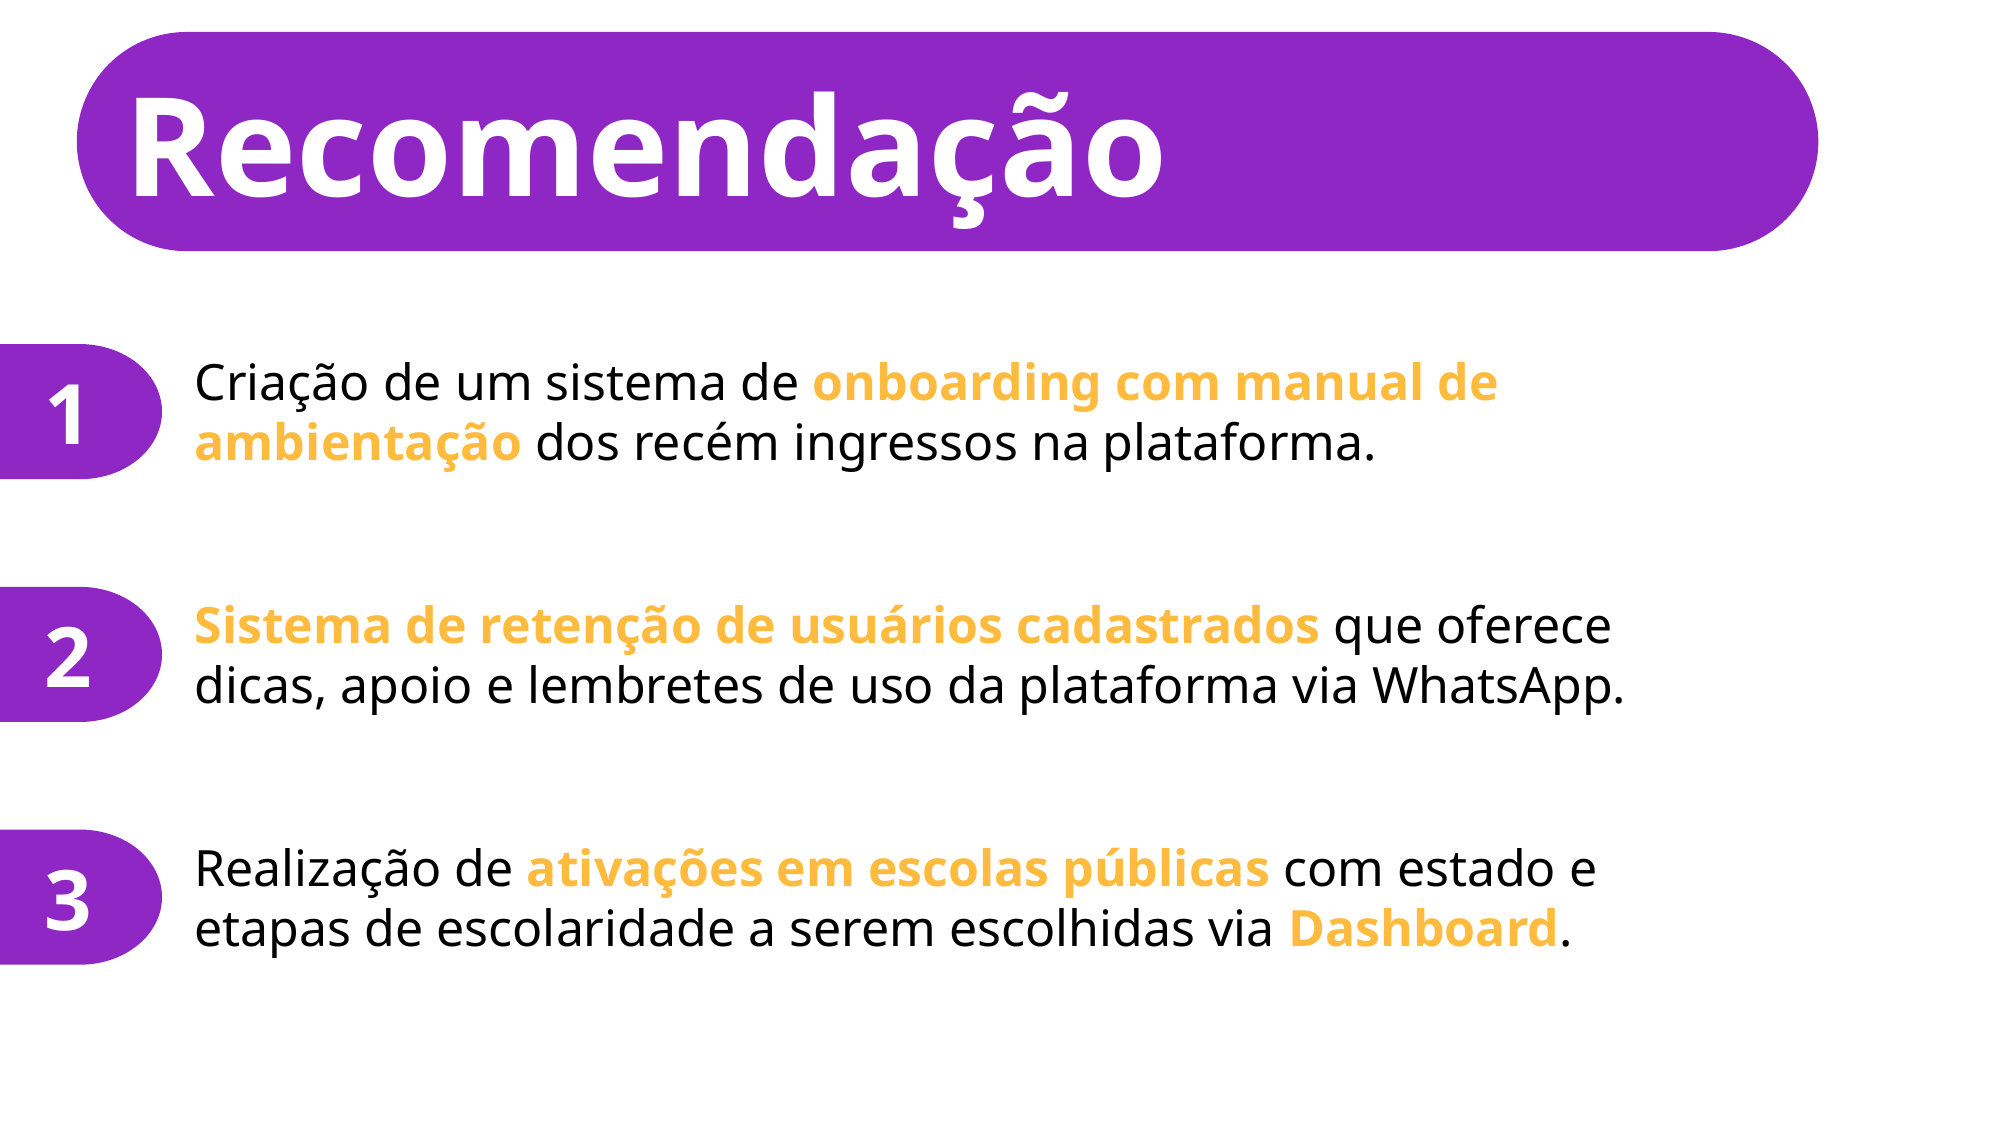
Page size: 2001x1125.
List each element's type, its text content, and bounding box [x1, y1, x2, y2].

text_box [0, 342, 1761, 481]
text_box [0, 828, 1761, 966]
text_box Recomendação [76, 31, 1819, 252]
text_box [0, 585, 1761, 723]
